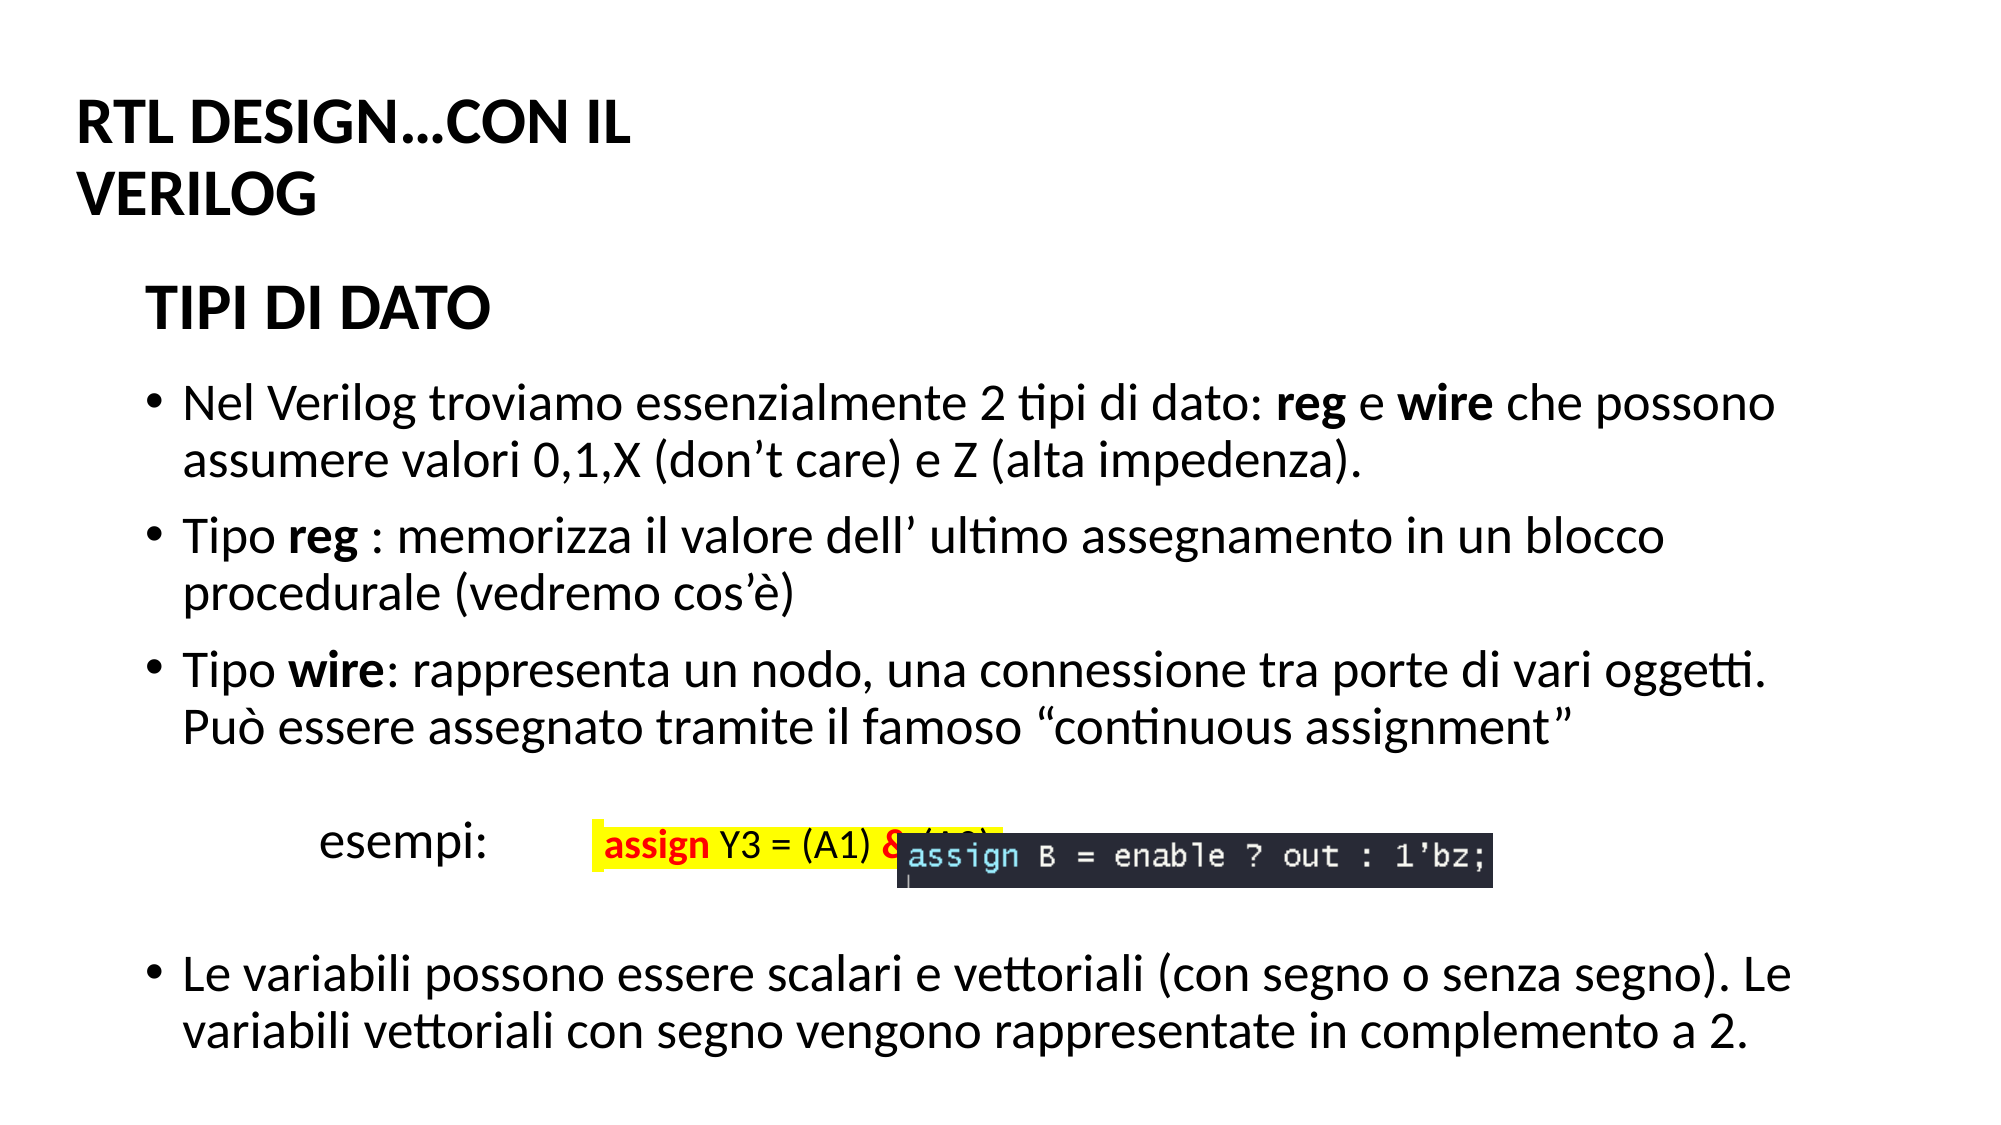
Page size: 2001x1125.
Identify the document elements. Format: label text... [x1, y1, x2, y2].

list Nel Verilog troviamo essenzialmente 2 tipi di dato: reg e wire che possono assumere valori 0,1,X (don’t care) e Z (alta impedenza). Tipo reg : memorizza il valore dell’ ultimo assegnamento in un blocco procedurale (vedremo cos’è) Tipo wire: rappresenta un nodo, una connessione tra porte di vari oggetti. Può essere assegnato tramite il famoso “continuous assignment” esempi: assign Y3 = (A1) & (A0); Le variabili possono essere scalari e vettoriali (con segno o senza segno). Le variabili vettoriali con segno vengono rappresentate in complemento a 2. [130, 367, 1856, 1081]
text_box Tipi di dato [130, 264, 1001, 355]
text_box RTL design…con il Verilog [61, 78, 872, 175]
picture [897, 833, 1493, 888]
